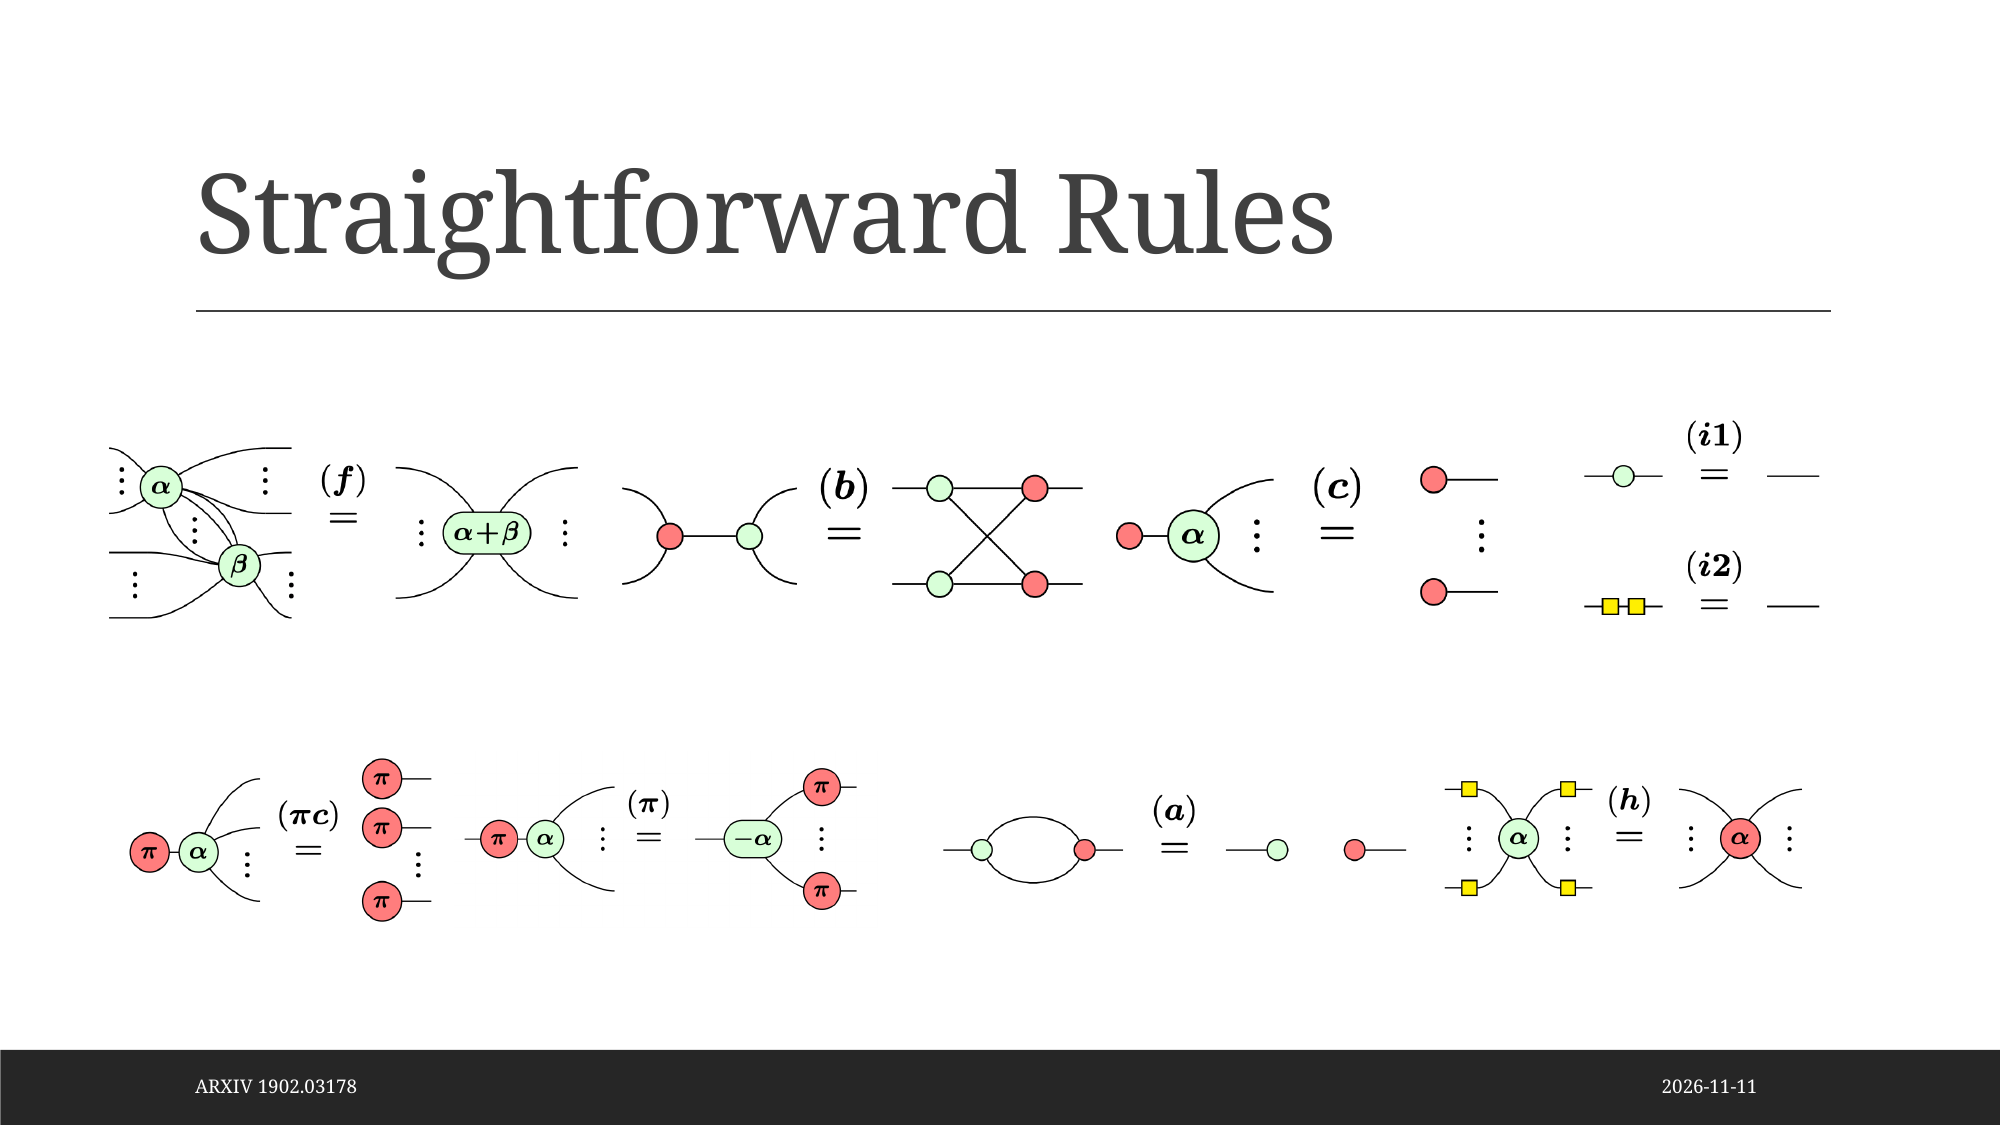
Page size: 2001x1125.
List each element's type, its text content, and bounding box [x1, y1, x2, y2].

picture [922, 751, 1831, 929]
picture [110, 726, 878, 954]
footer arxiv 1902.03178 [180, 1057, 1299, 1118]
title Straightforward Rules [180, 47, 1830, 285]
picture [1559, 393, 1844, 633]
picture [85, 420, 1532, 649]
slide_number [1348, 1057, 1773, 1118]
